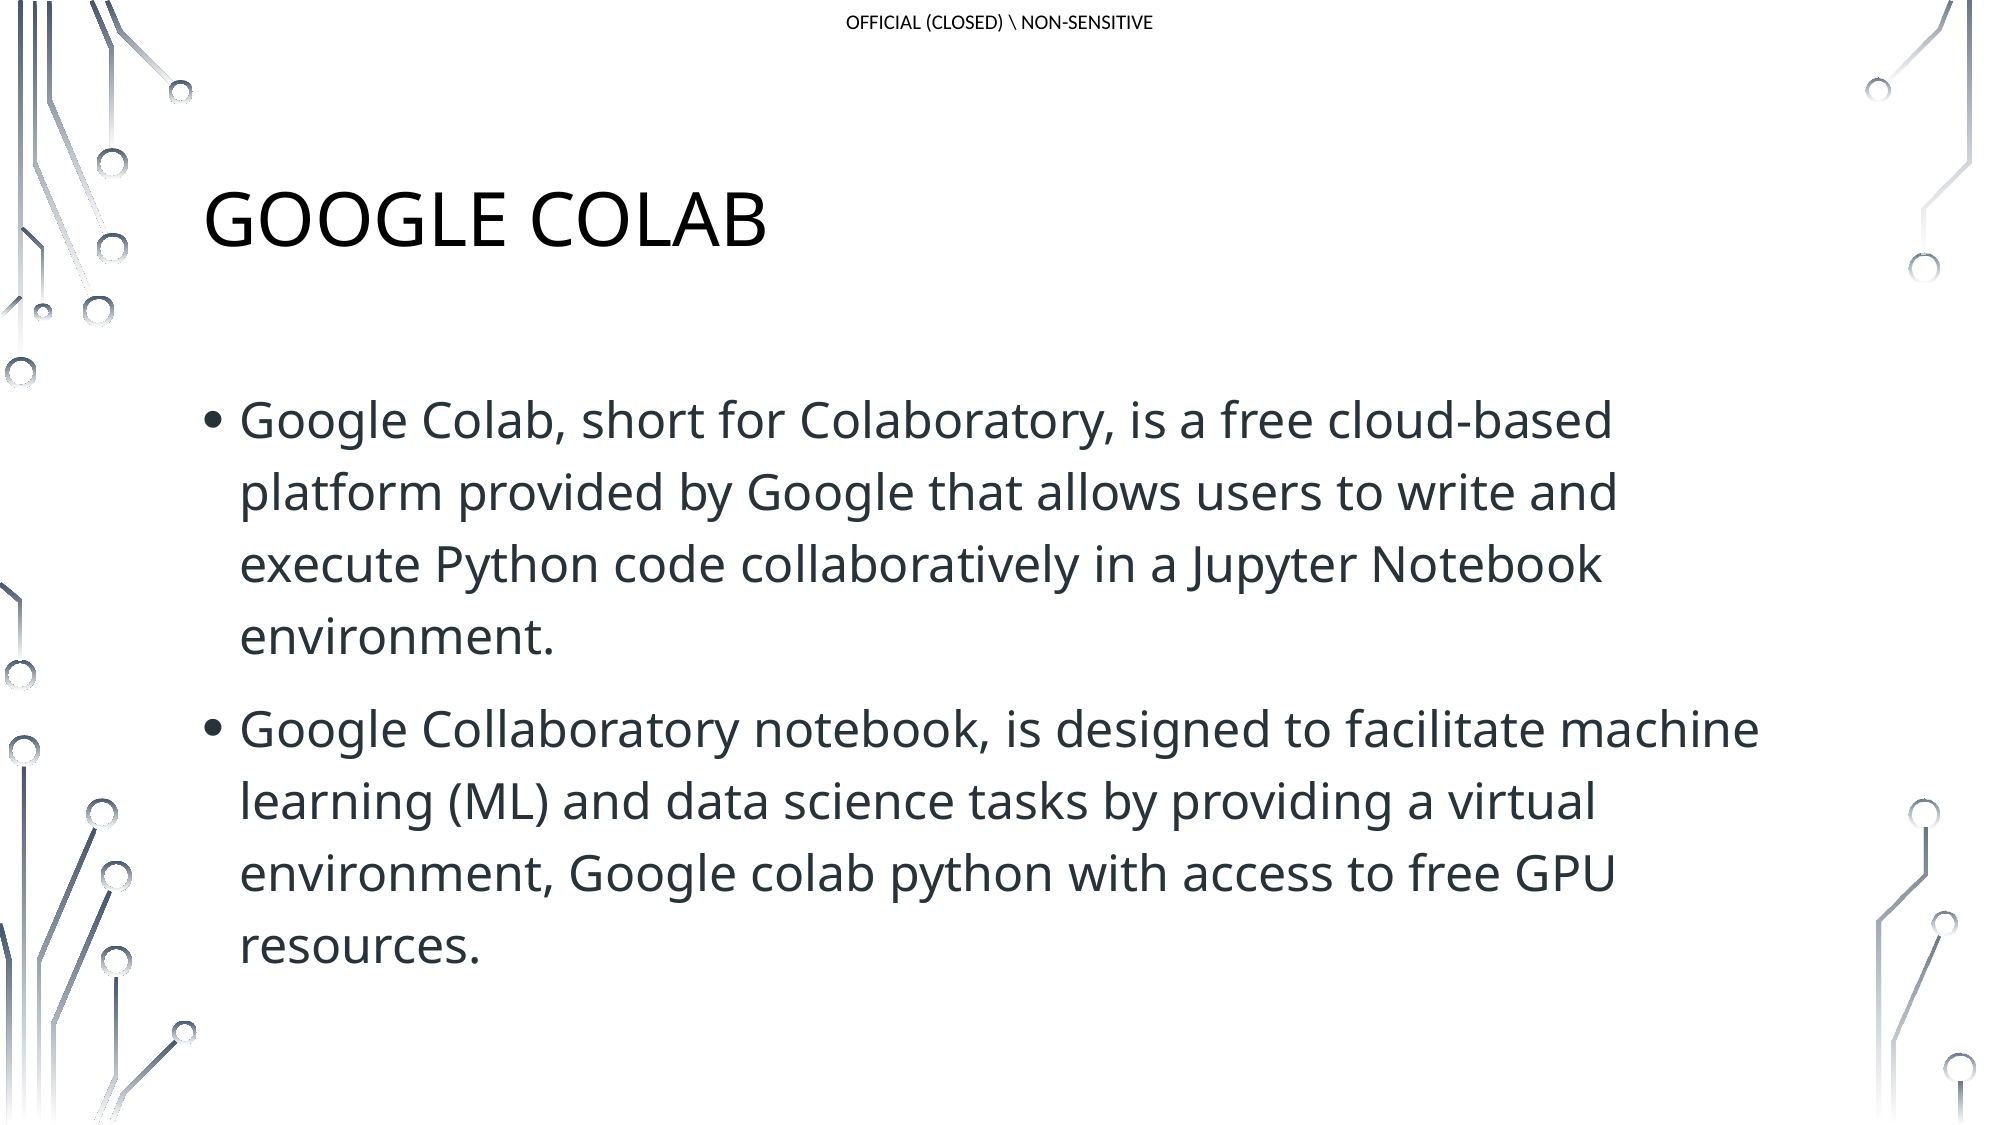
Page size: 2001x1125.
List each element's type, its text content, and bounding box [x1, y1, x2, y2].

title Google CoLab [187, 101, 1813, 344]
list Google Colab, short for Colaboratory, is a free cloud-based platform provided by Google that allows users to write and execute Python code collaboratively in a Jupyter Notebook environment. Google Collaboratory notebook, is designed to facilitate machine learning (ML) and data science tasks by providing a virtual environment, Google colab python with access to free GPU resources. [187, 369, 1813, 950]
